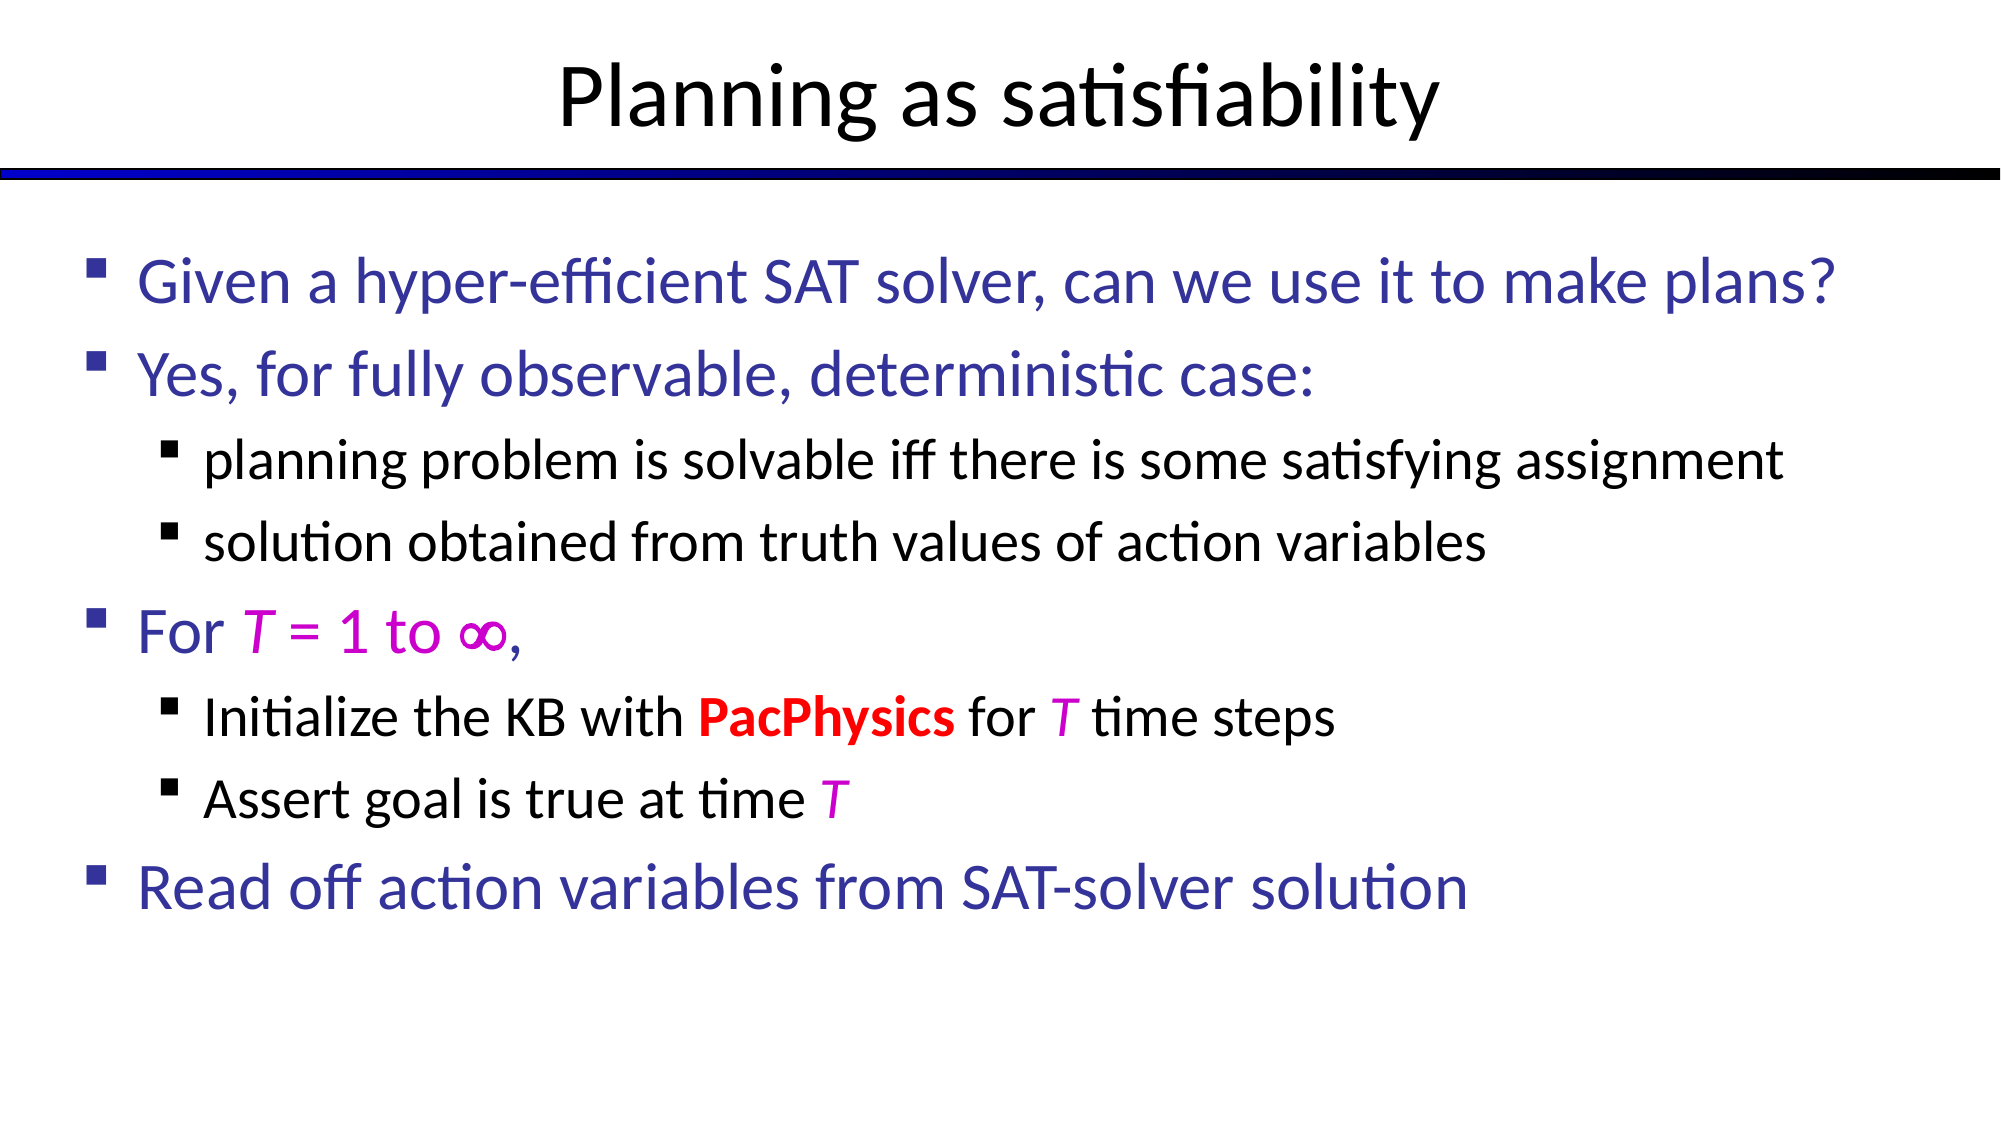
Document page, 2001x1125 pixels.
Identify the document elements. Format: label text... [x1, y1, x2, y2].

list Given a hyper-efficient SAT solver, can we use it to make plans? Yes, for fully observable, deterministic case: planning problem is solvable iff there is some satisfying assignment solution obtained from truth values of action variables For T = 1 to , Initialize the KB with PacPhysics for T time steps Assert goal is true at time T Read off action variables from SAT-solver solution [66, 228, 1934, 1006]
title Planning as satisfiability [0, 0, 2000, 184]
